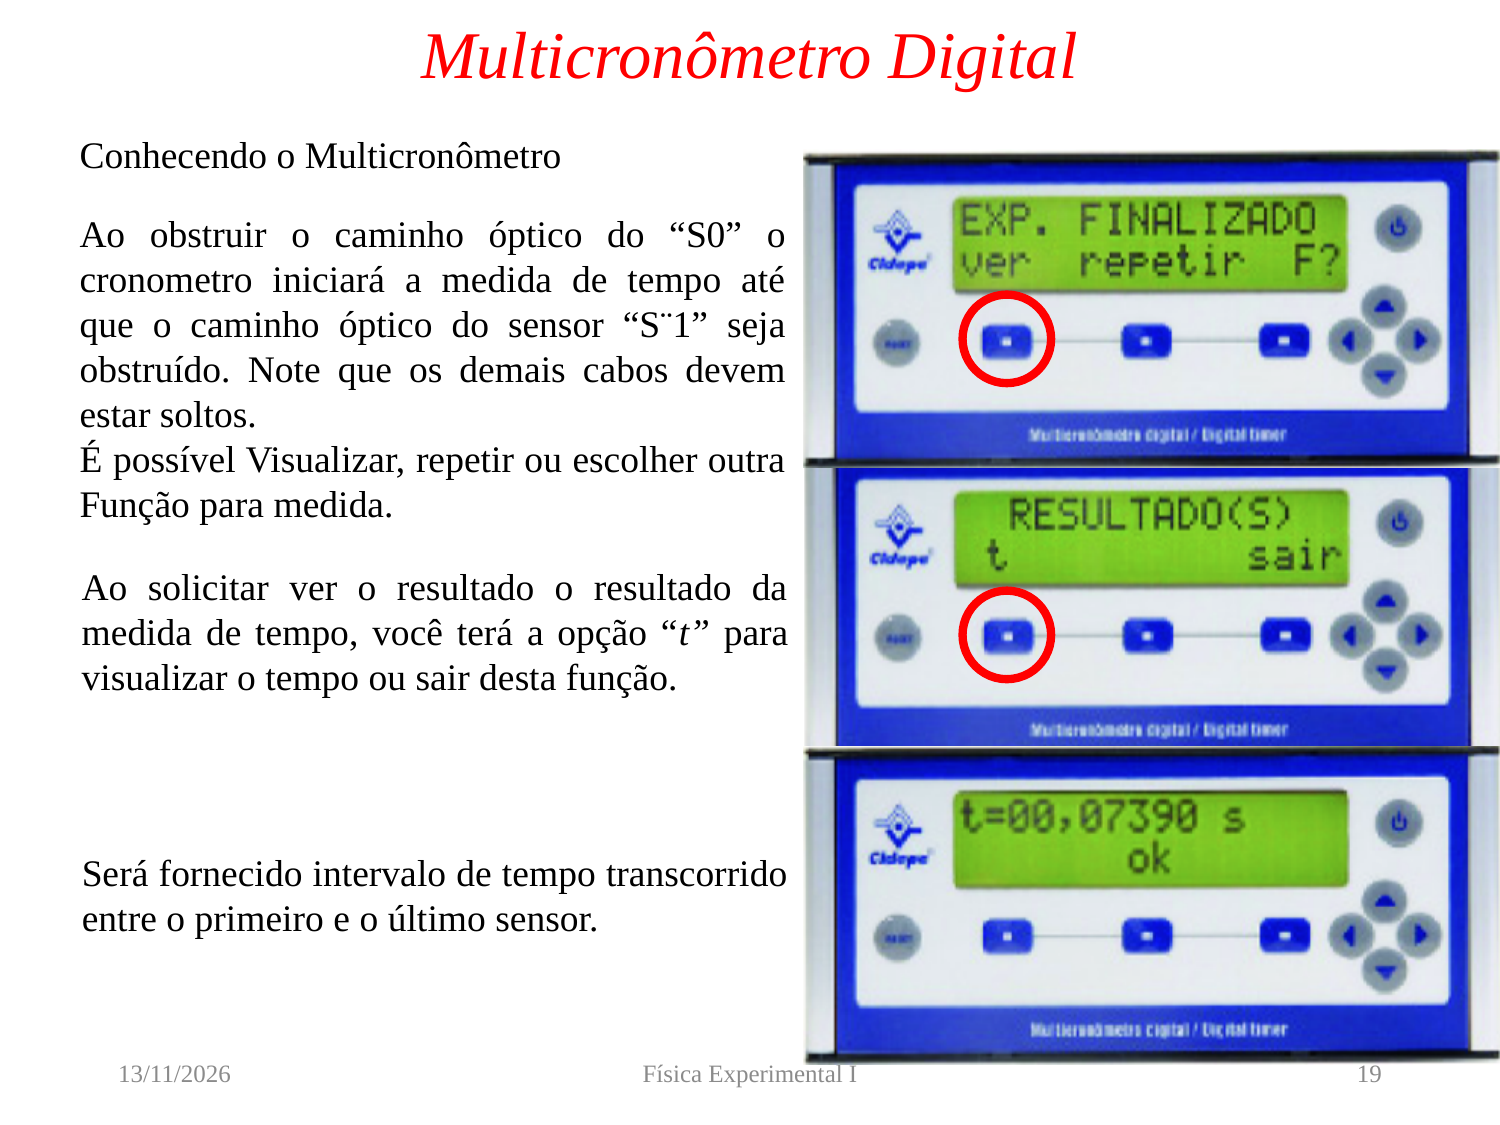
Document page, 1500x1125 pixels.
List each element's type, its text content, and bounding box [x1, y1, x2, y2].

text_box Será fornecido intervalo de tempo transcorrido entre o primeiro e o último sensor. [67, 841, 803, 947]
picture [803, 149, 1500, 1065]
text_box Conhecendo o Multicronômetro [64, 123, 640, 184]
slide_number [103, 1042, 441, 1103]
slide_number 19 [1059, 1065, 1397, 1103]
text_box Ao solicitar ver o resultado o resultado da medida de tempo, você terá a opção “t” para visualizar o tempo ou sair desta função. [66, 555, 803, 705]
title Multicronômetro Digital [0, 0, 1500, 166]
footer Física Experimental I [496, 1042, 1004, 1103]
text_box Ao obstruir o caminho óptico do “S0” o cronometro iniciará a medida de tempo até que o caminho óptico do sensor “S¨1” seja obstruído. Note que os demais cabos devem estar soltos. É possível Visualizar, repetir ou escolher outra Função para medida. [64, 202, 801, 533]
